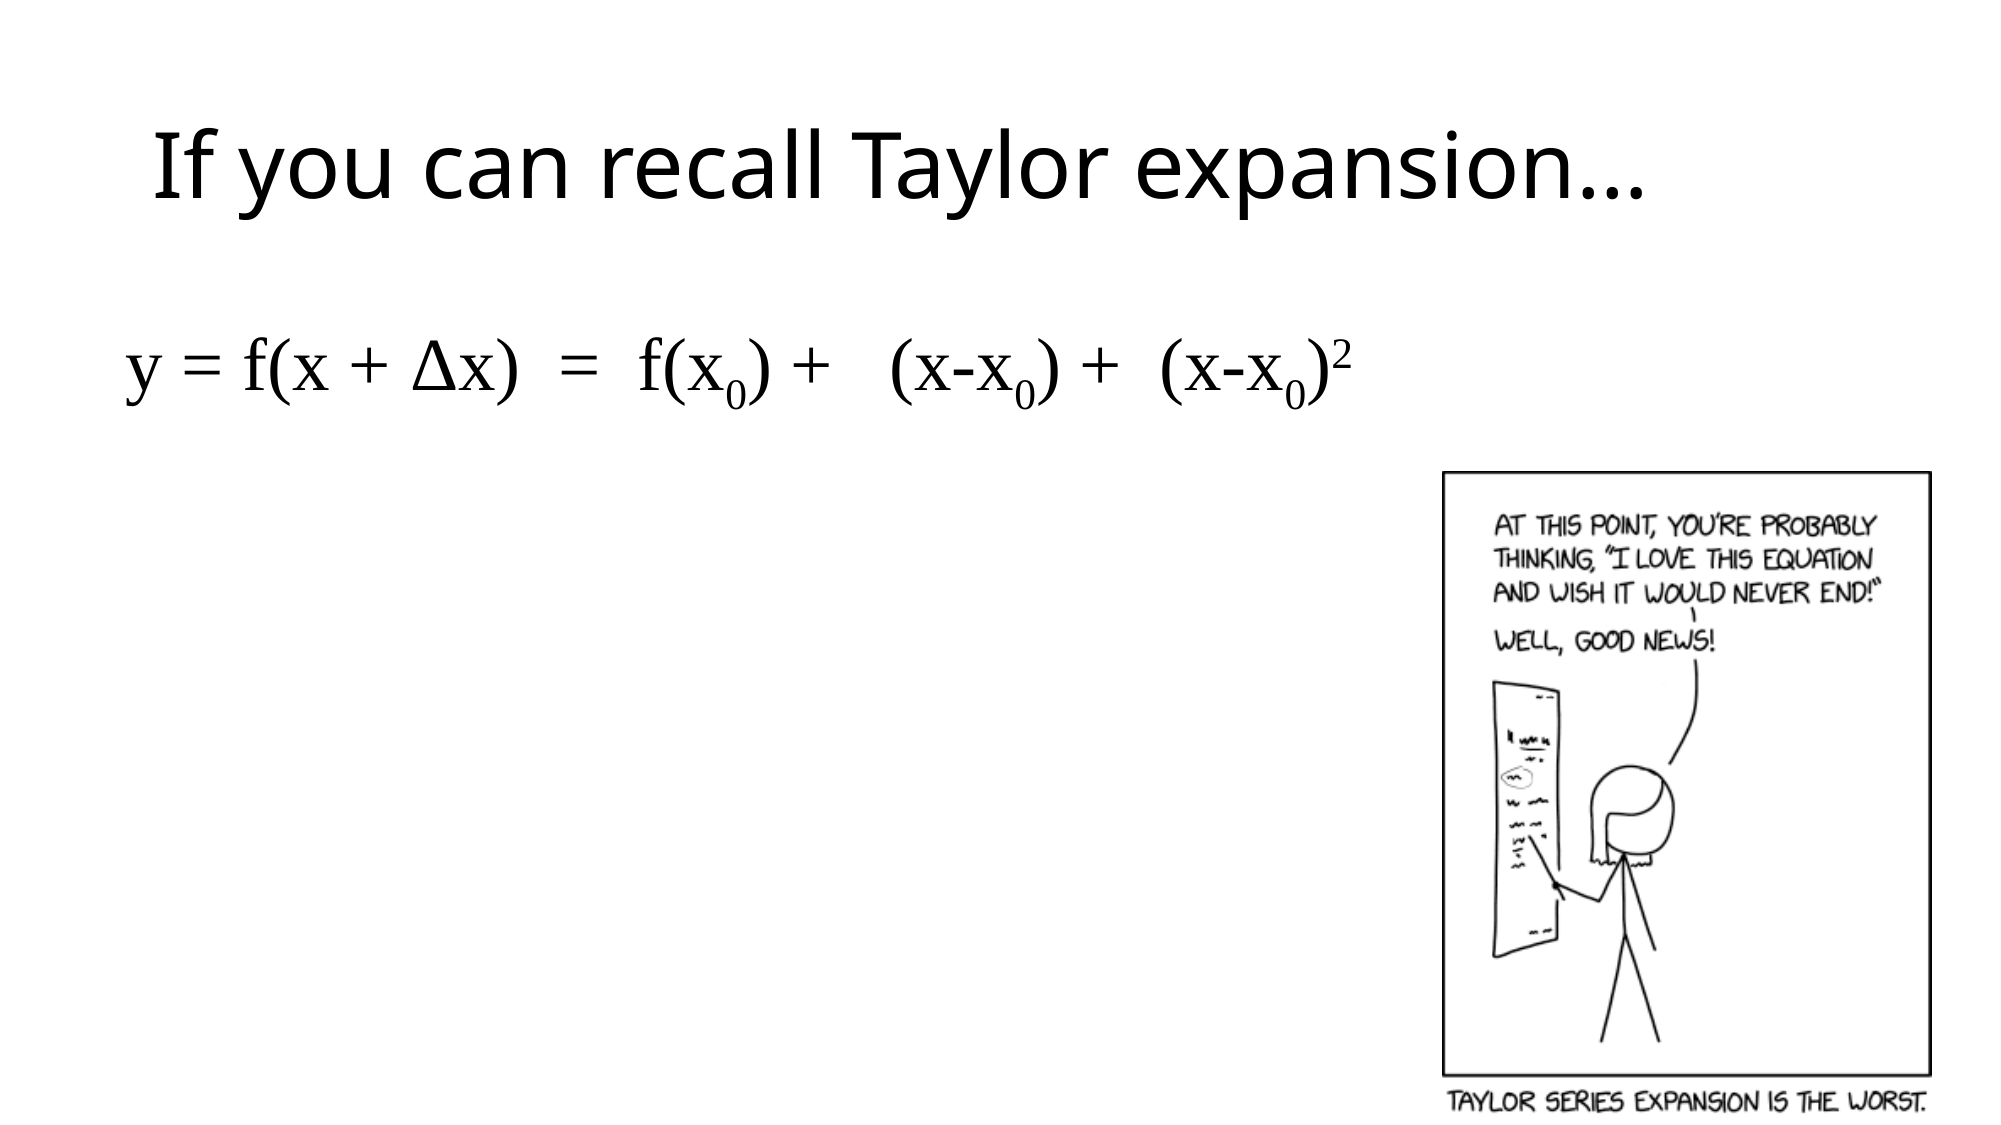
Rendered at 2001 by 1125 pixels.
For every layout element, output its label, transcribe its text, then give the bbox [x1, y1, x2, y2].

picture [1442, 471, 1932, 1125]
title If you can recall Taylor expansion… [137, 59, 1863, 278]
